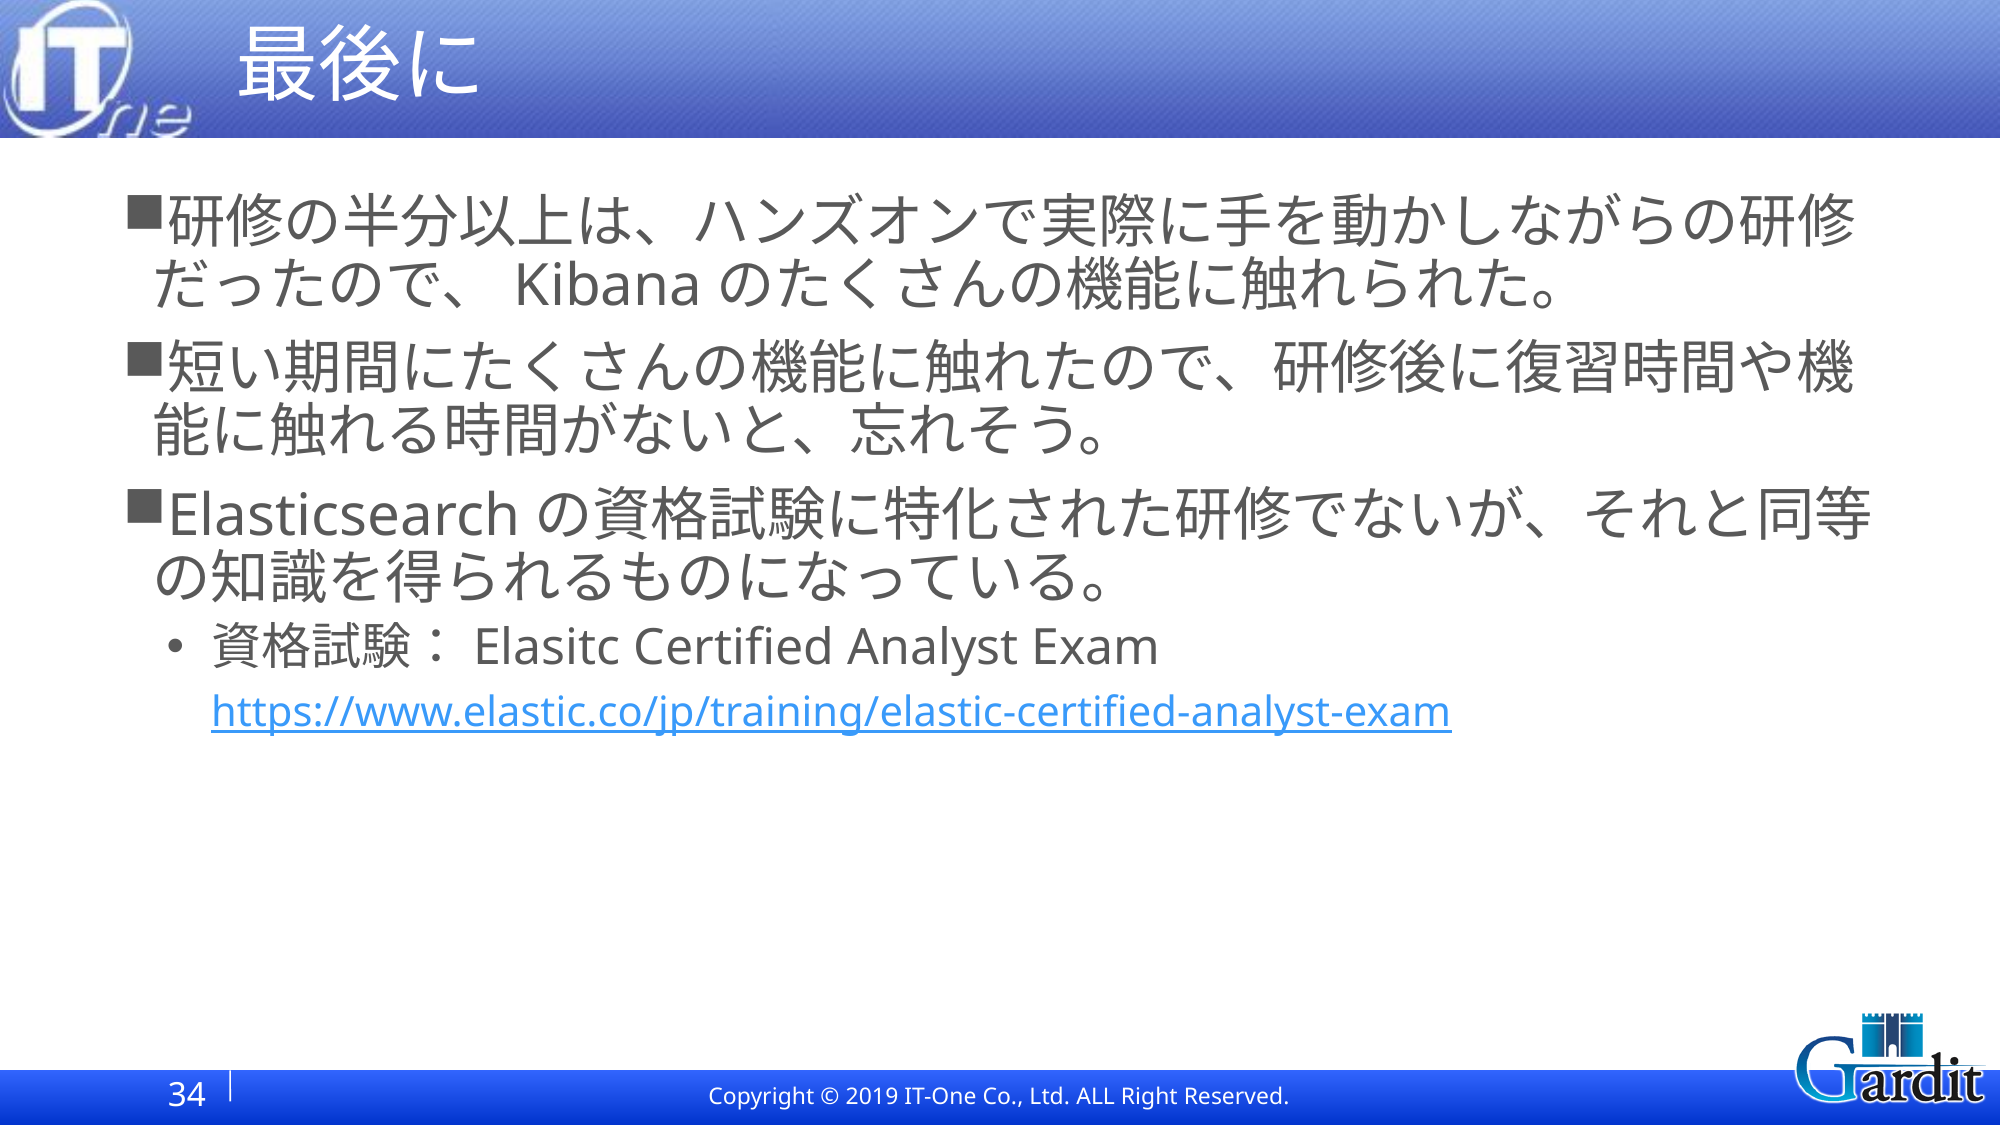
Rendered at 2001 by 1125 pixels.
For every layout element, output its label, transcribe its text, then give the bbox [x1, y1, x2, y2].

list 研修の半分以上は、ハンズオンで実際に手を動かしながらの研修だったので、Kibanaのたくさんの機能に触れられた。 短い期間にたくさんの機能に触れたので、研修後に復習時間や機能に触れる時間がないと、忘れそう。 Elasticsearchの資格試験に特化された研修でないが、それと同等の知識を得られるものになっている。 資格試験：Elasitc Certified Analyst Exam https://www.elastic.co/jp/training/elastic-certified-analyst-exam [107, 184, 1891, 1023]
title 最後に [220, 8, 1921, 127]
slide_number 34 [0, 1071, 221, 1120]
picture [0, 0, 2000, 138]
picture [1793, 1010, 1989, 1105]
